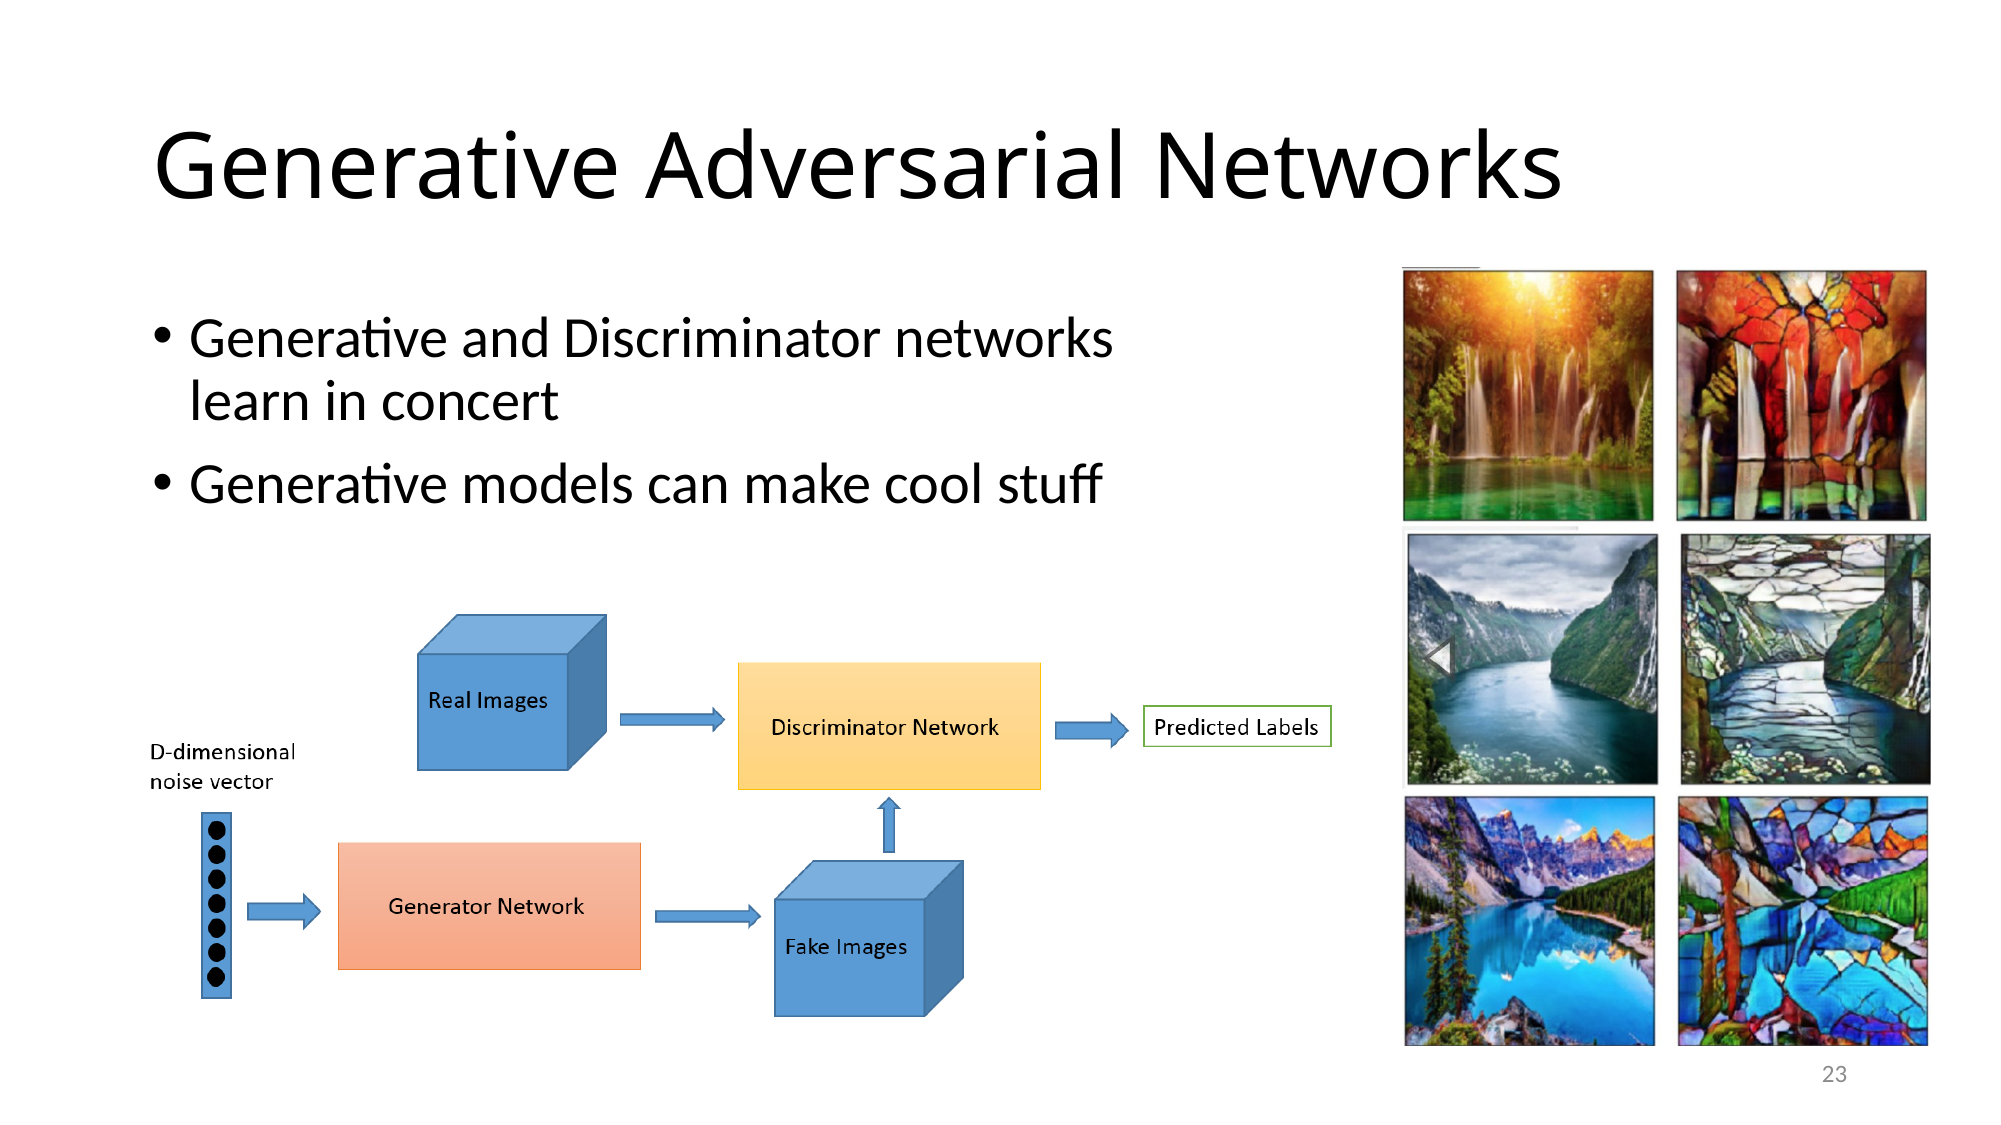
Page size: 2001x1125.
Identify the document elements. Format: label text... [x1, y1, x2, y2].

title Generative Adversarial Networks [137, 59, 1863, 278]
picture [137, 586, 1364, 1036]
slide_number 23 [1412, 1046, 1863, 1103]
list Generative and Discriminator networks learn in concert Generative models can make cool stuff [137, 299, 1178, 586]
picture [1402, 267, 1931, 1046]
